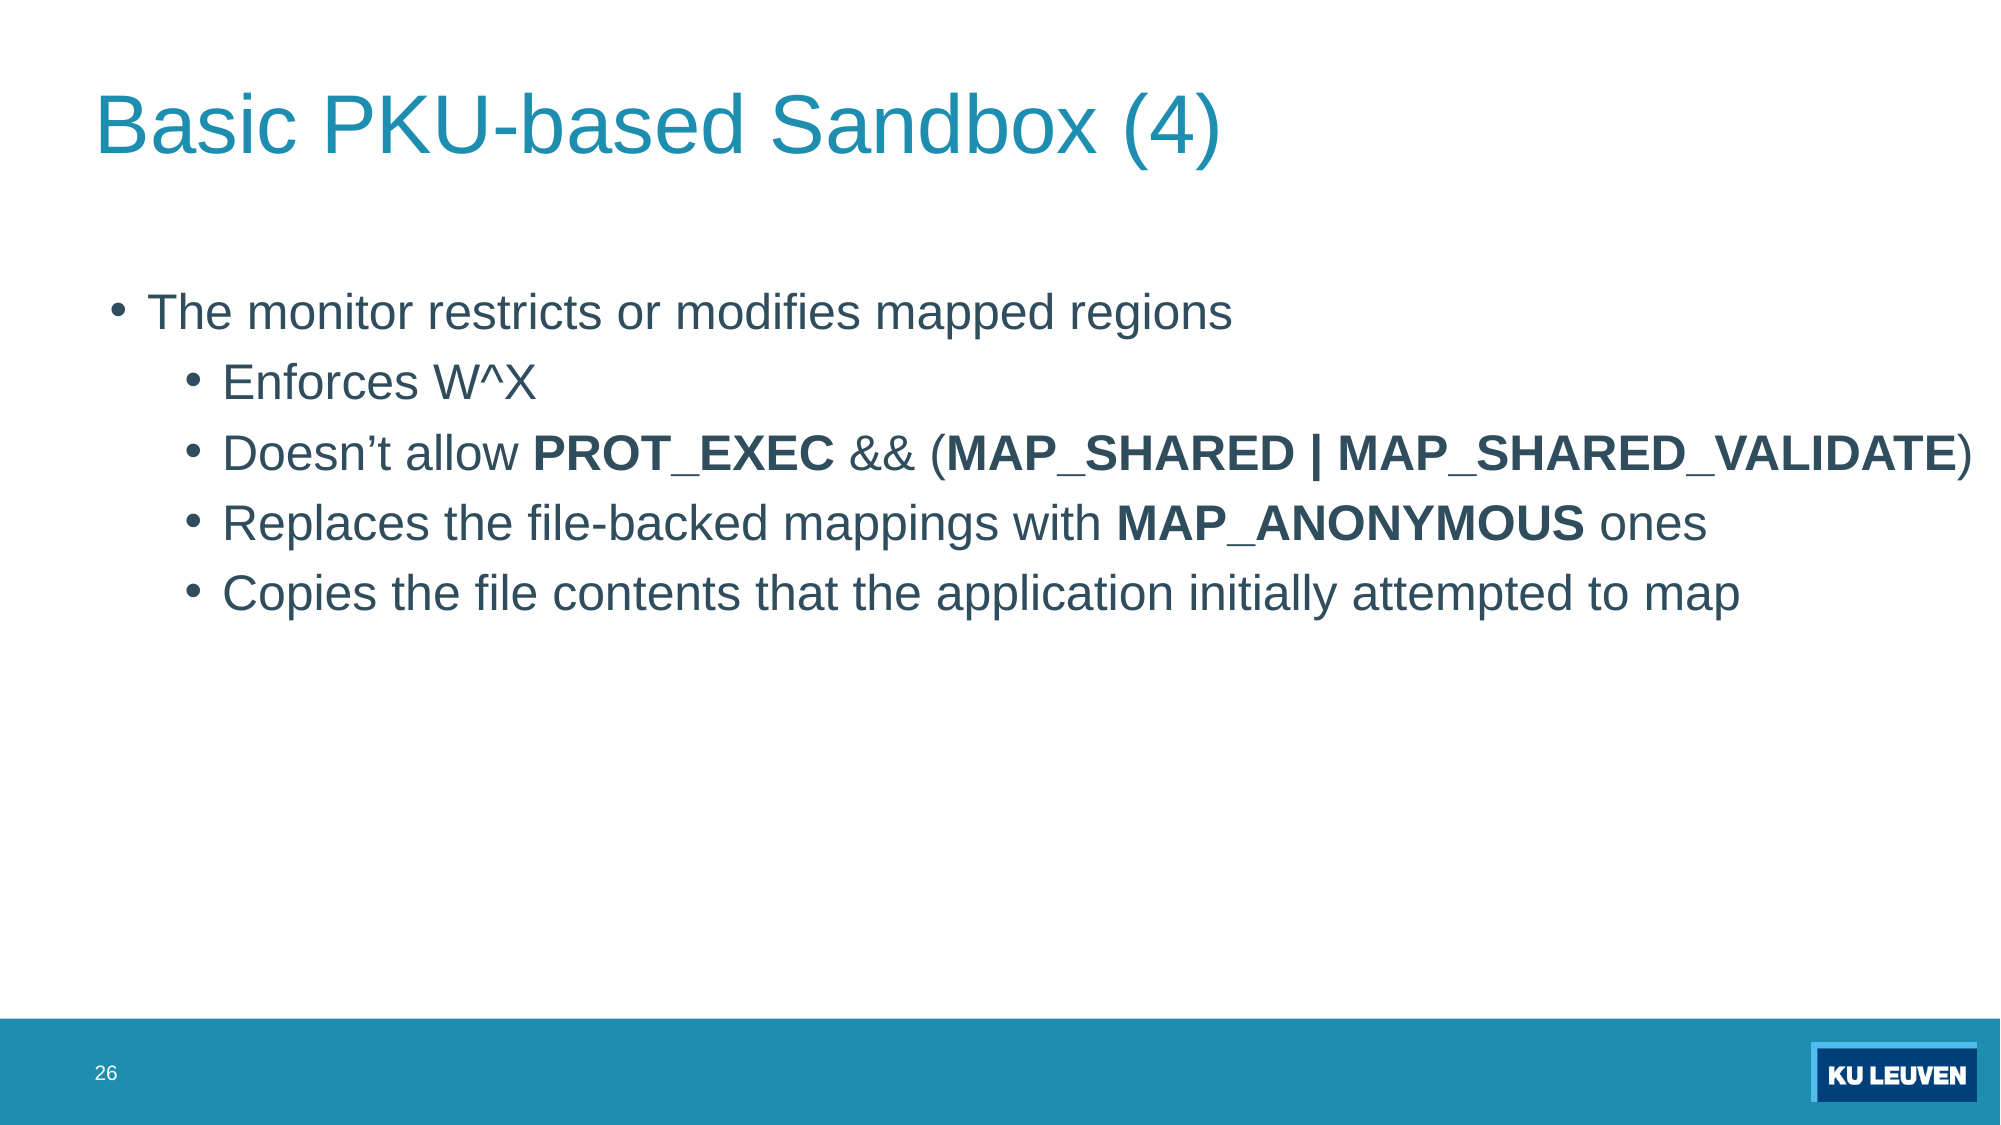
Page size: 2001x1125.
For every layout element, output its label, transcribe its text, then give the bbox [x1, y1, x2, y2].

slide_number 26 [94, 1018, 201, 1125]
picture [1811, 1042, 1977, 1102]
title Basic PKU-based Sandbox (4) [94, 25, 1906, 215]
list The monitor restricts or modifies mapped regions Enforces W^X Doesn’t allow PROT_EXEC && (MAP_SHARED | MAP_SHARED_VALIDATE) Replaces the file-backed mappings with MAP_ANONYMOUS ones Copies the file contents that the application initially attempted to map [94, 271, 2000, 1004]
